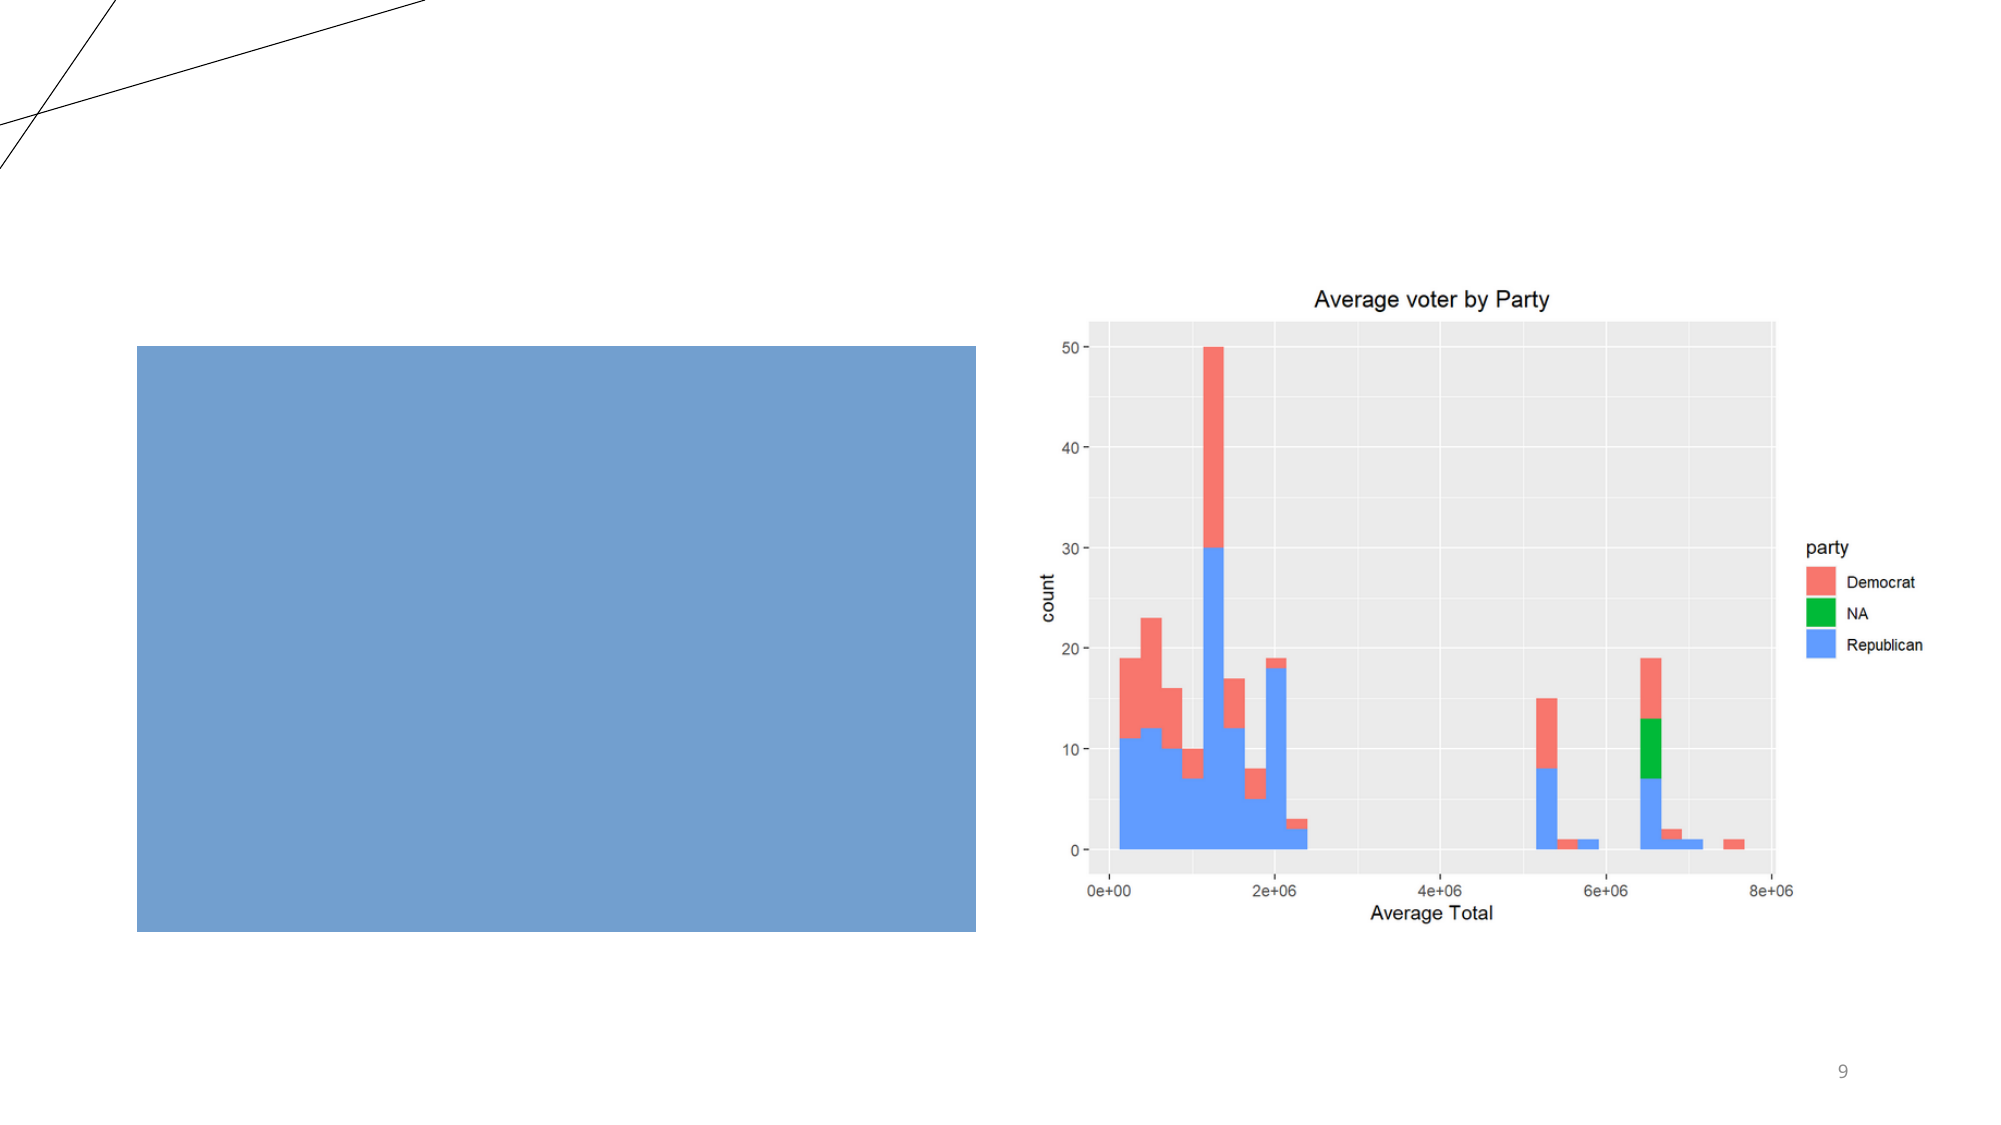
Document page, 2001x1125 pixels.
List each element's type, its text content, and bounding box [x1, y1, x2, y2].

slide_number 9 [1701, 1042, 1864, 1103]
picture [999, 275, 1939, 942]
